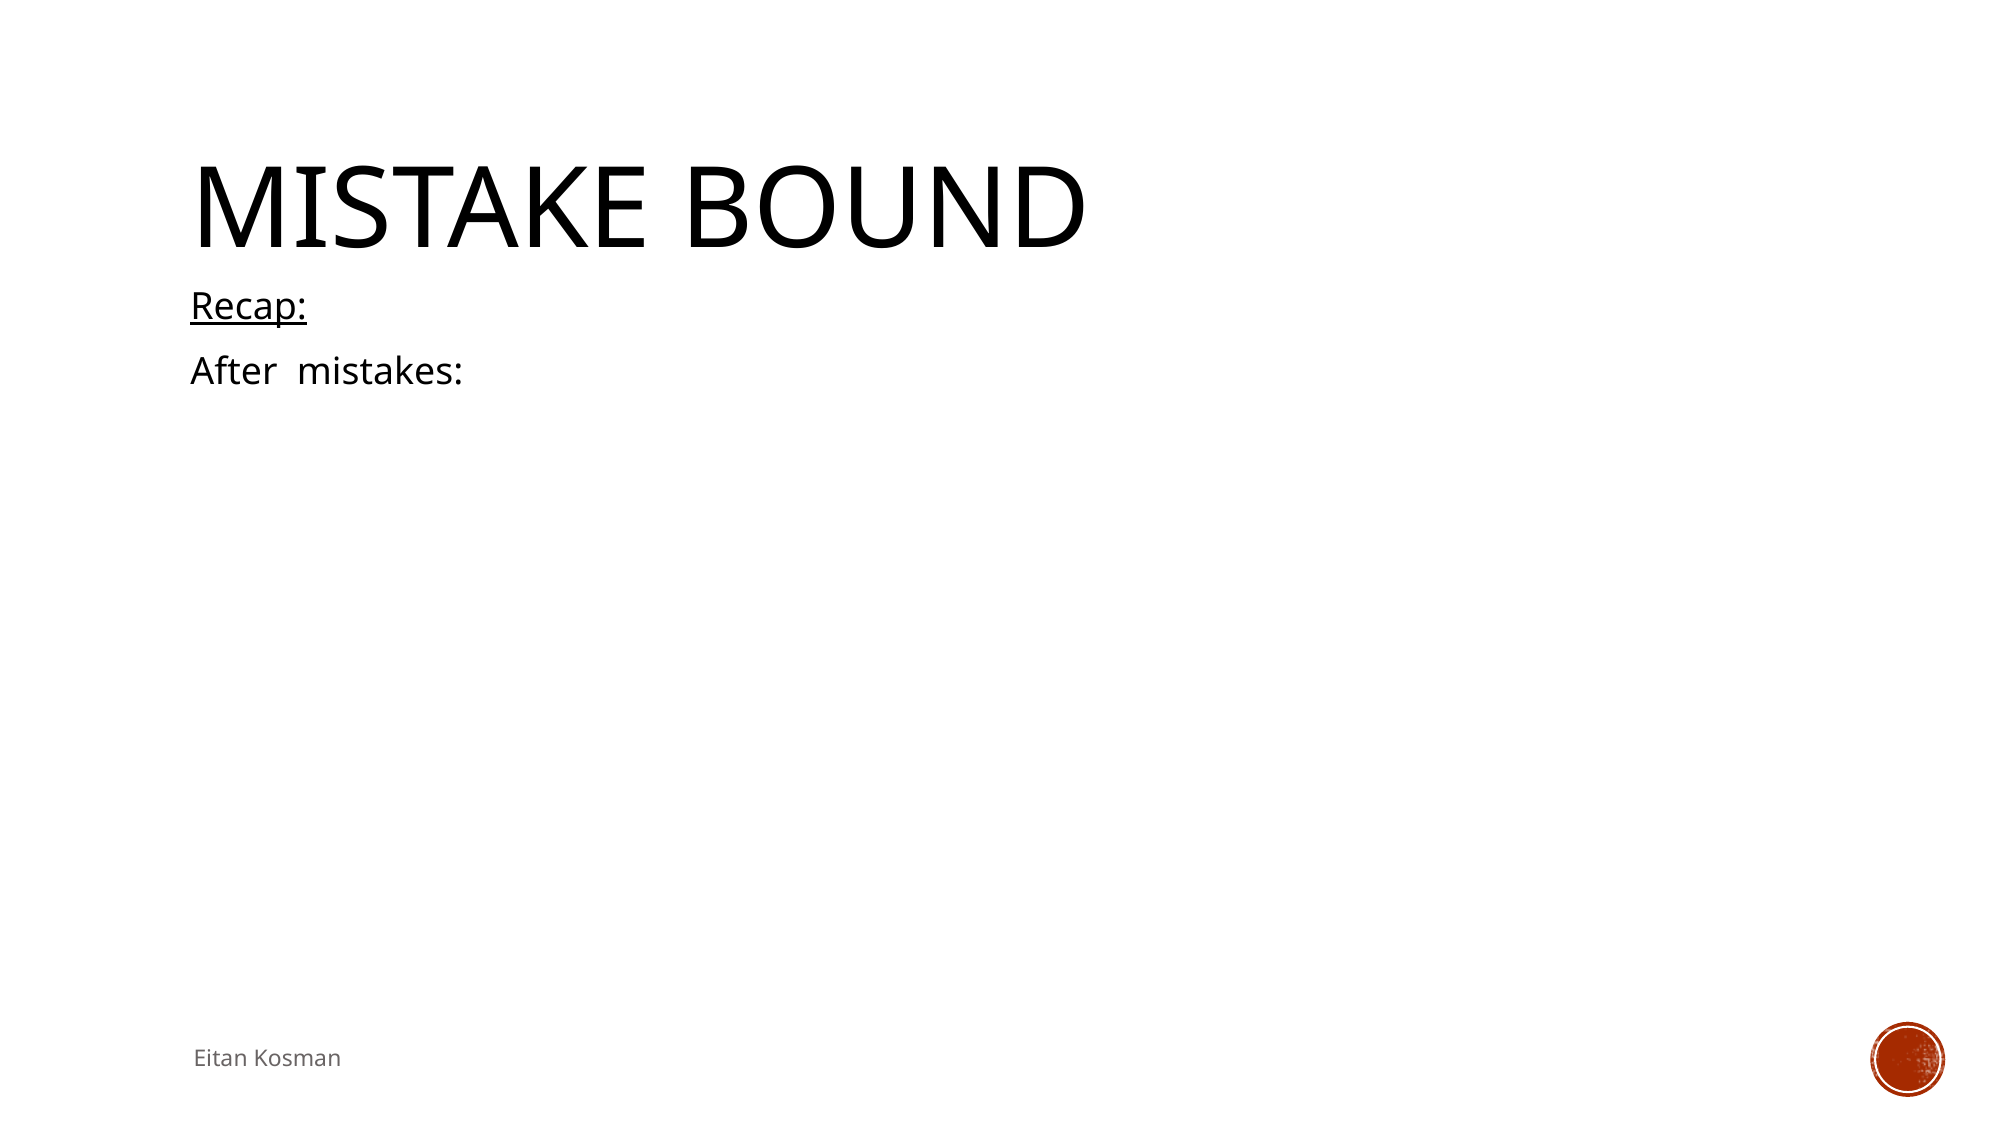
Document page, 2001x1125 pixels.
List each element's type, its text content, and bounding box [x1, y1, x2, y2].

title mistake bound [175, 79, 1826, 344]
footer Eitan Kosman [178, 1028, 1217, 1089]
